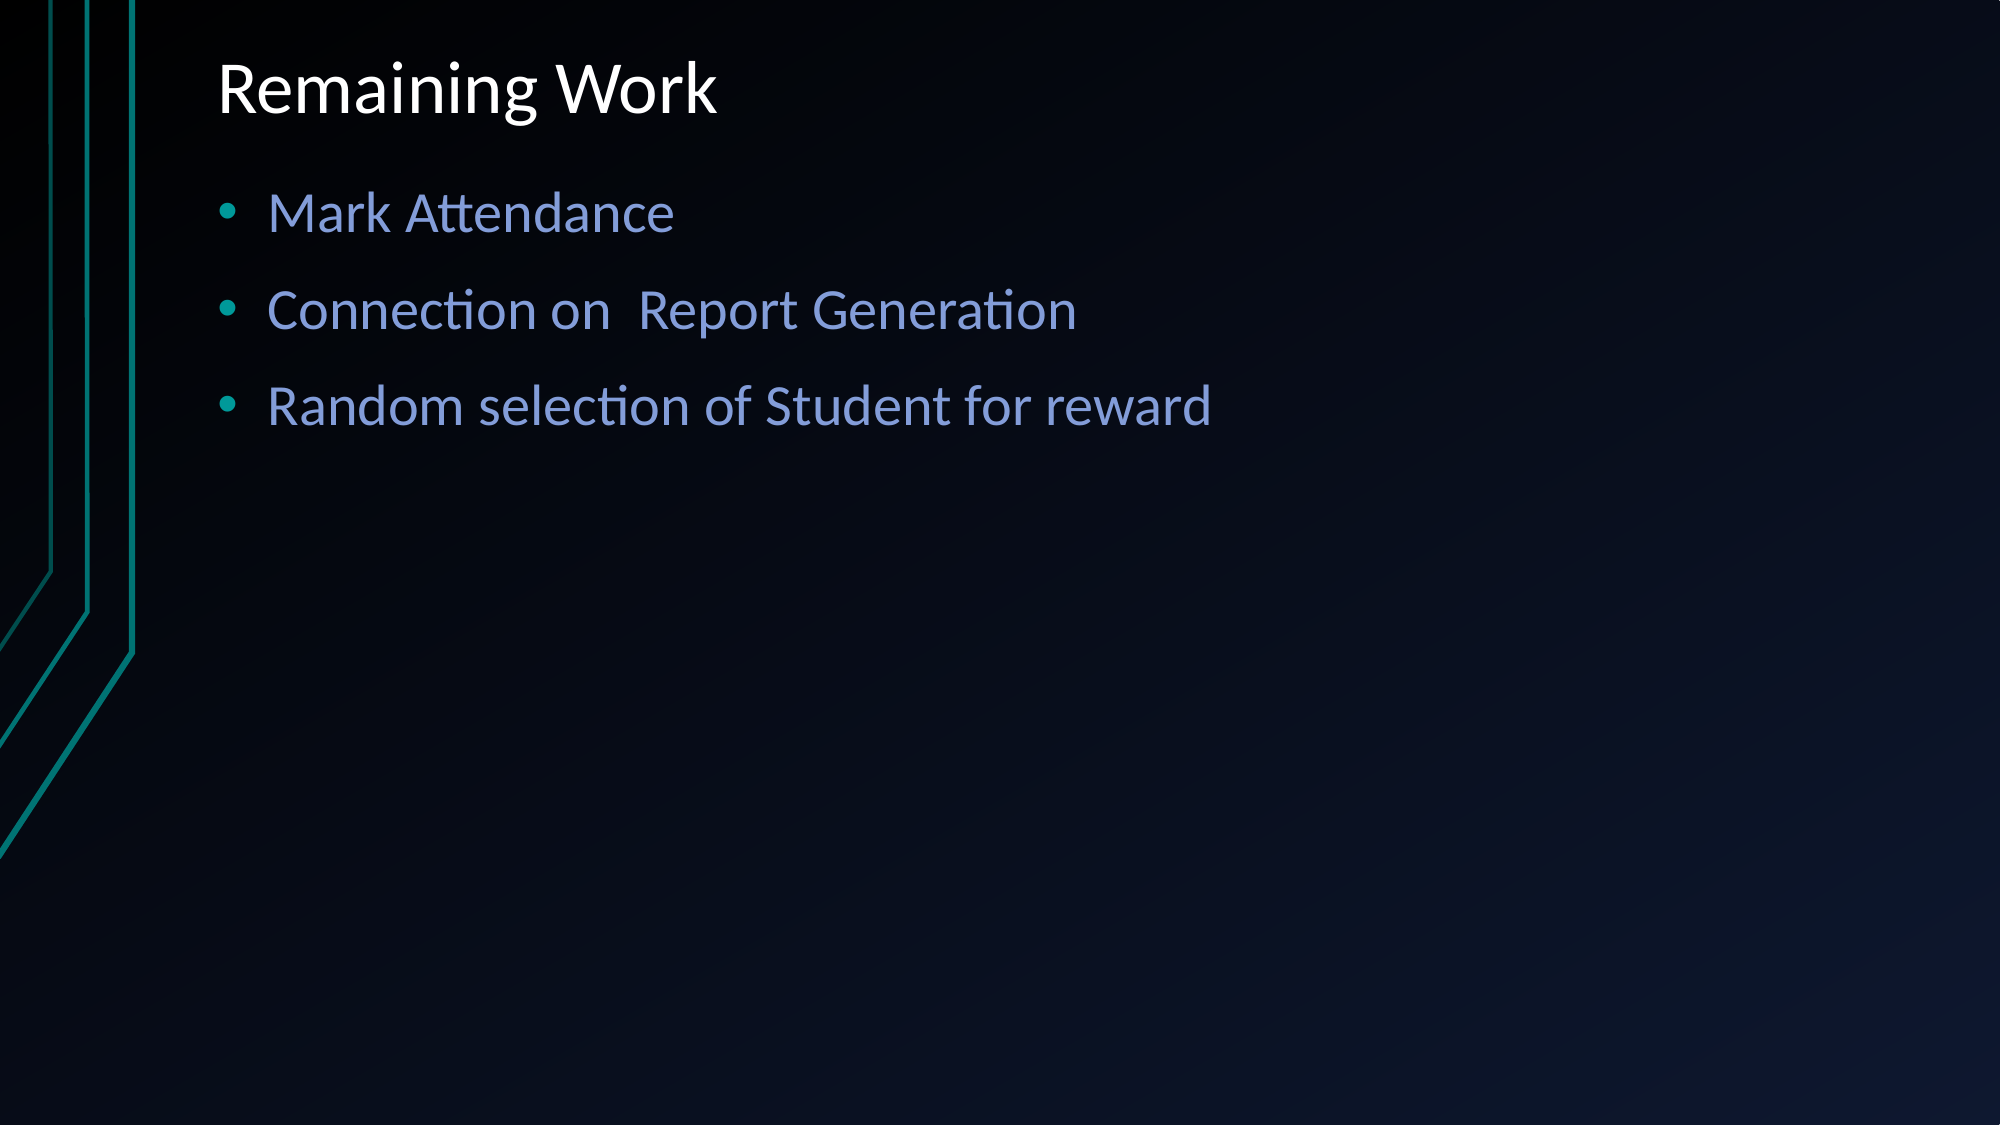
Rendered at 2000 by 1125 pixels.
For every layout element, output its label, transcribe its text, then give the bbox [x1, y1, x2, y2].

list Mark Attendance Connection on Report Generation Random selection of Student for reward [197, 172, 1897, 905]
title Remaining Work [197, 30, 1897, 140]
